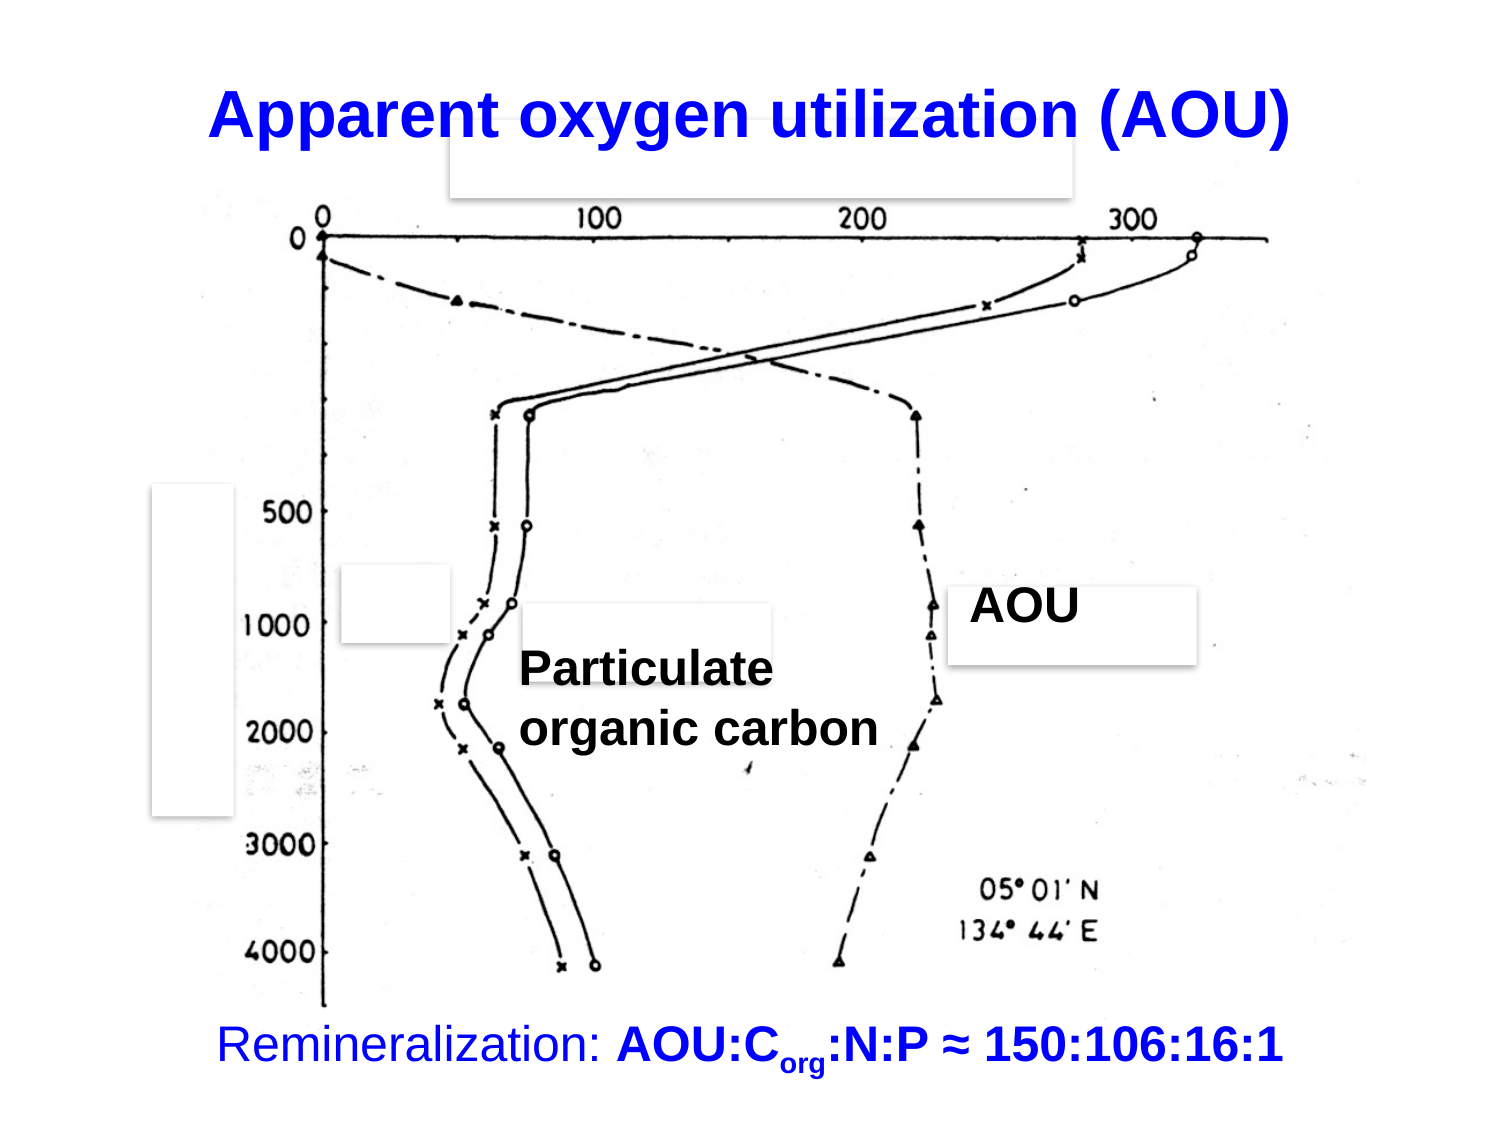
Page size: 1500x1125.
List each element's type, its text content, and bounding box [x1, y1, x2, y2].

text_box Apparent oxygen utilization (AOU) [0, 41, 1500, 179]
text_box Remineralization: AOU:Corg:N:P ≈ 150:106:16:1 [0, 1003, 1500, 1125]
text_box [151, 114, 1366, 1037]
